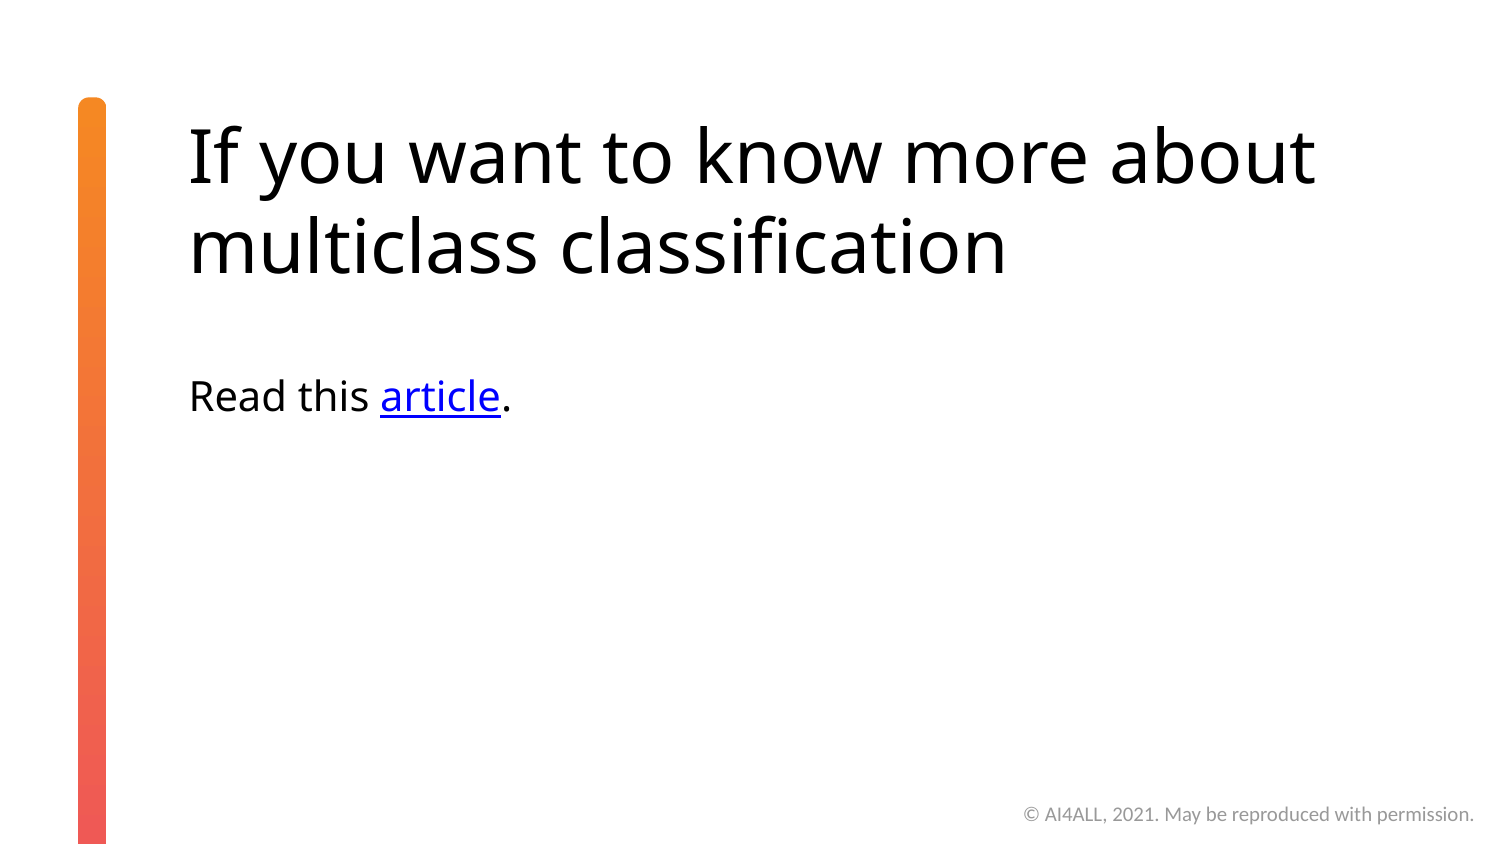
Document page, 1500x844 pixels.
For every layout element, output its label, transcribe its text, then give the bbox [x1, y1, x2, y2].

title If you want to know more about multiclass classification [188, 108, 1393, 168]
list Read this article. [188, 320, 1393, 815]
